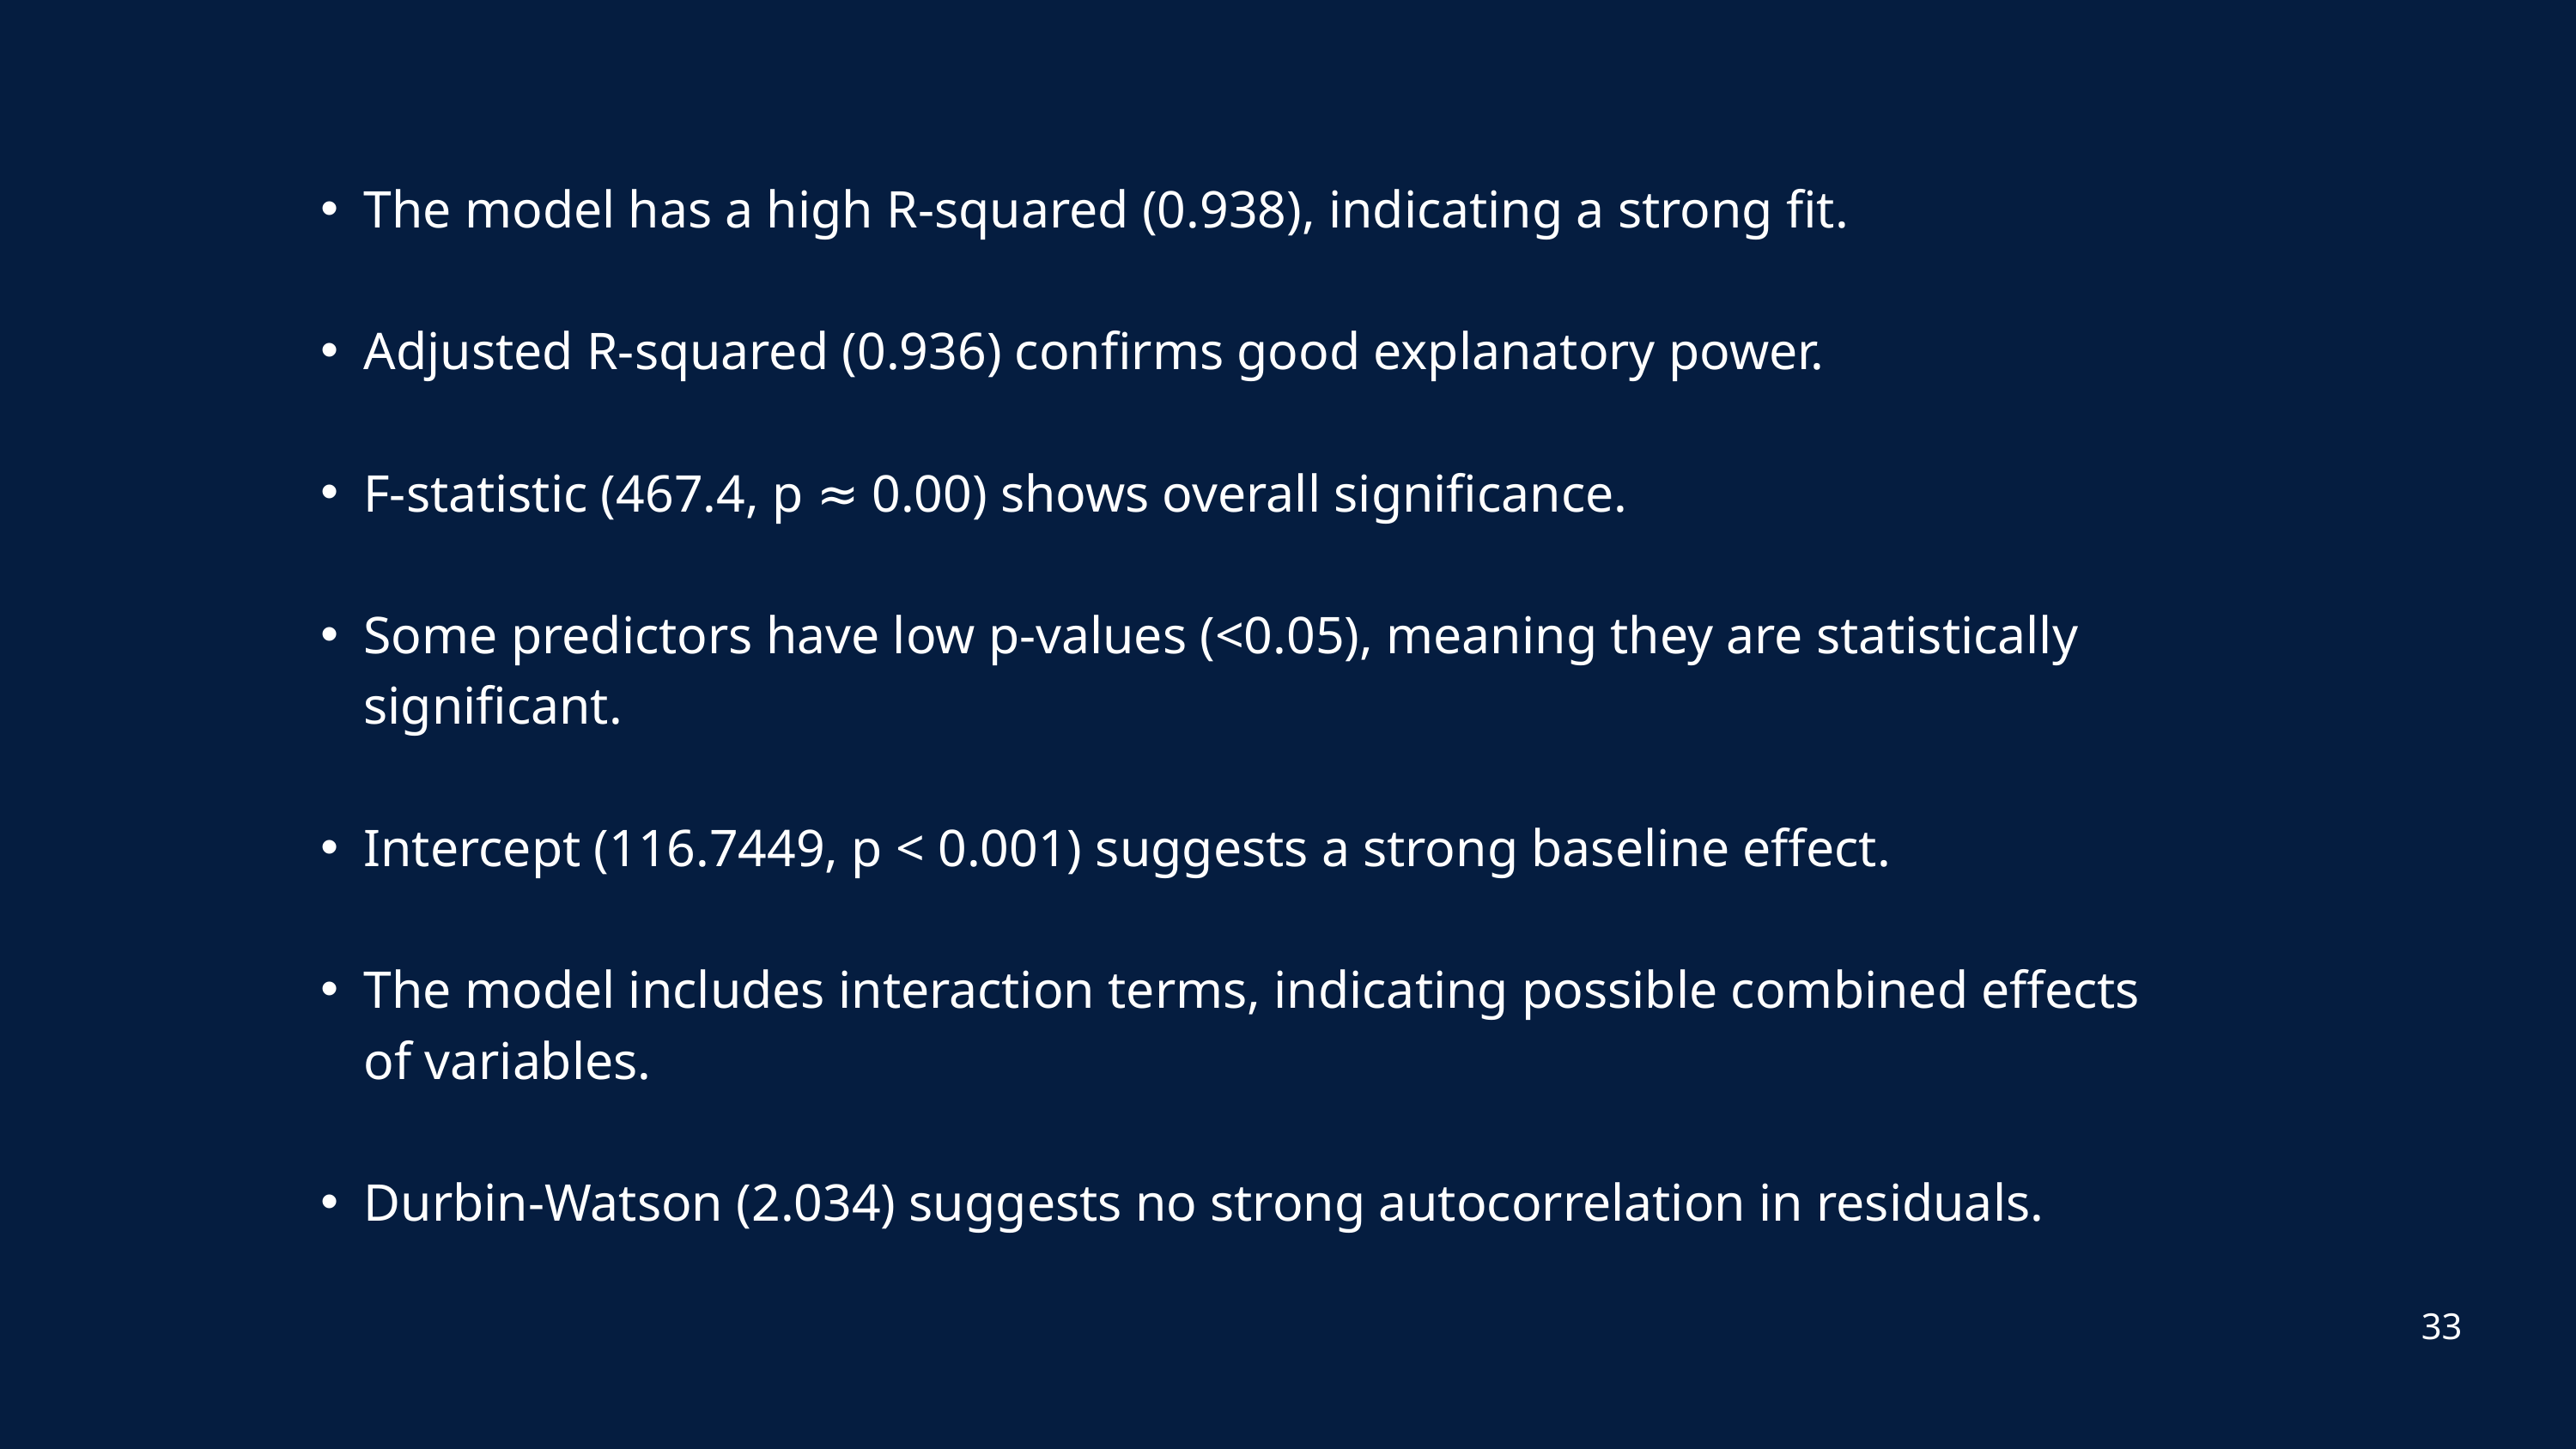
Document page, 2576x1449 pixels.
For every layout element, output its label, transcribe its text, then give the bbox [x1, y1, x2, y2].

text_box The model has a high R-squared (0.938), indicating a strong fit. Adjusted R-squared (0.936) confirms good explanatory power. F-statistic (467.4, p ≈ 0.00) shows overall significance. Some predictors have low p-values (<0.05), meaning they are statistically significant. Intercept (116.7449, p < 0.001) suggests a strong baseline effect. The model includes interaction terms, indicating possible combined effects of variables. Durbin-Watson (2.034) suggests no strong autocorrelation in residuals. [277, 167, 2146, 1373]
text_box 33 [2421, 1296, 2463, 1348]
